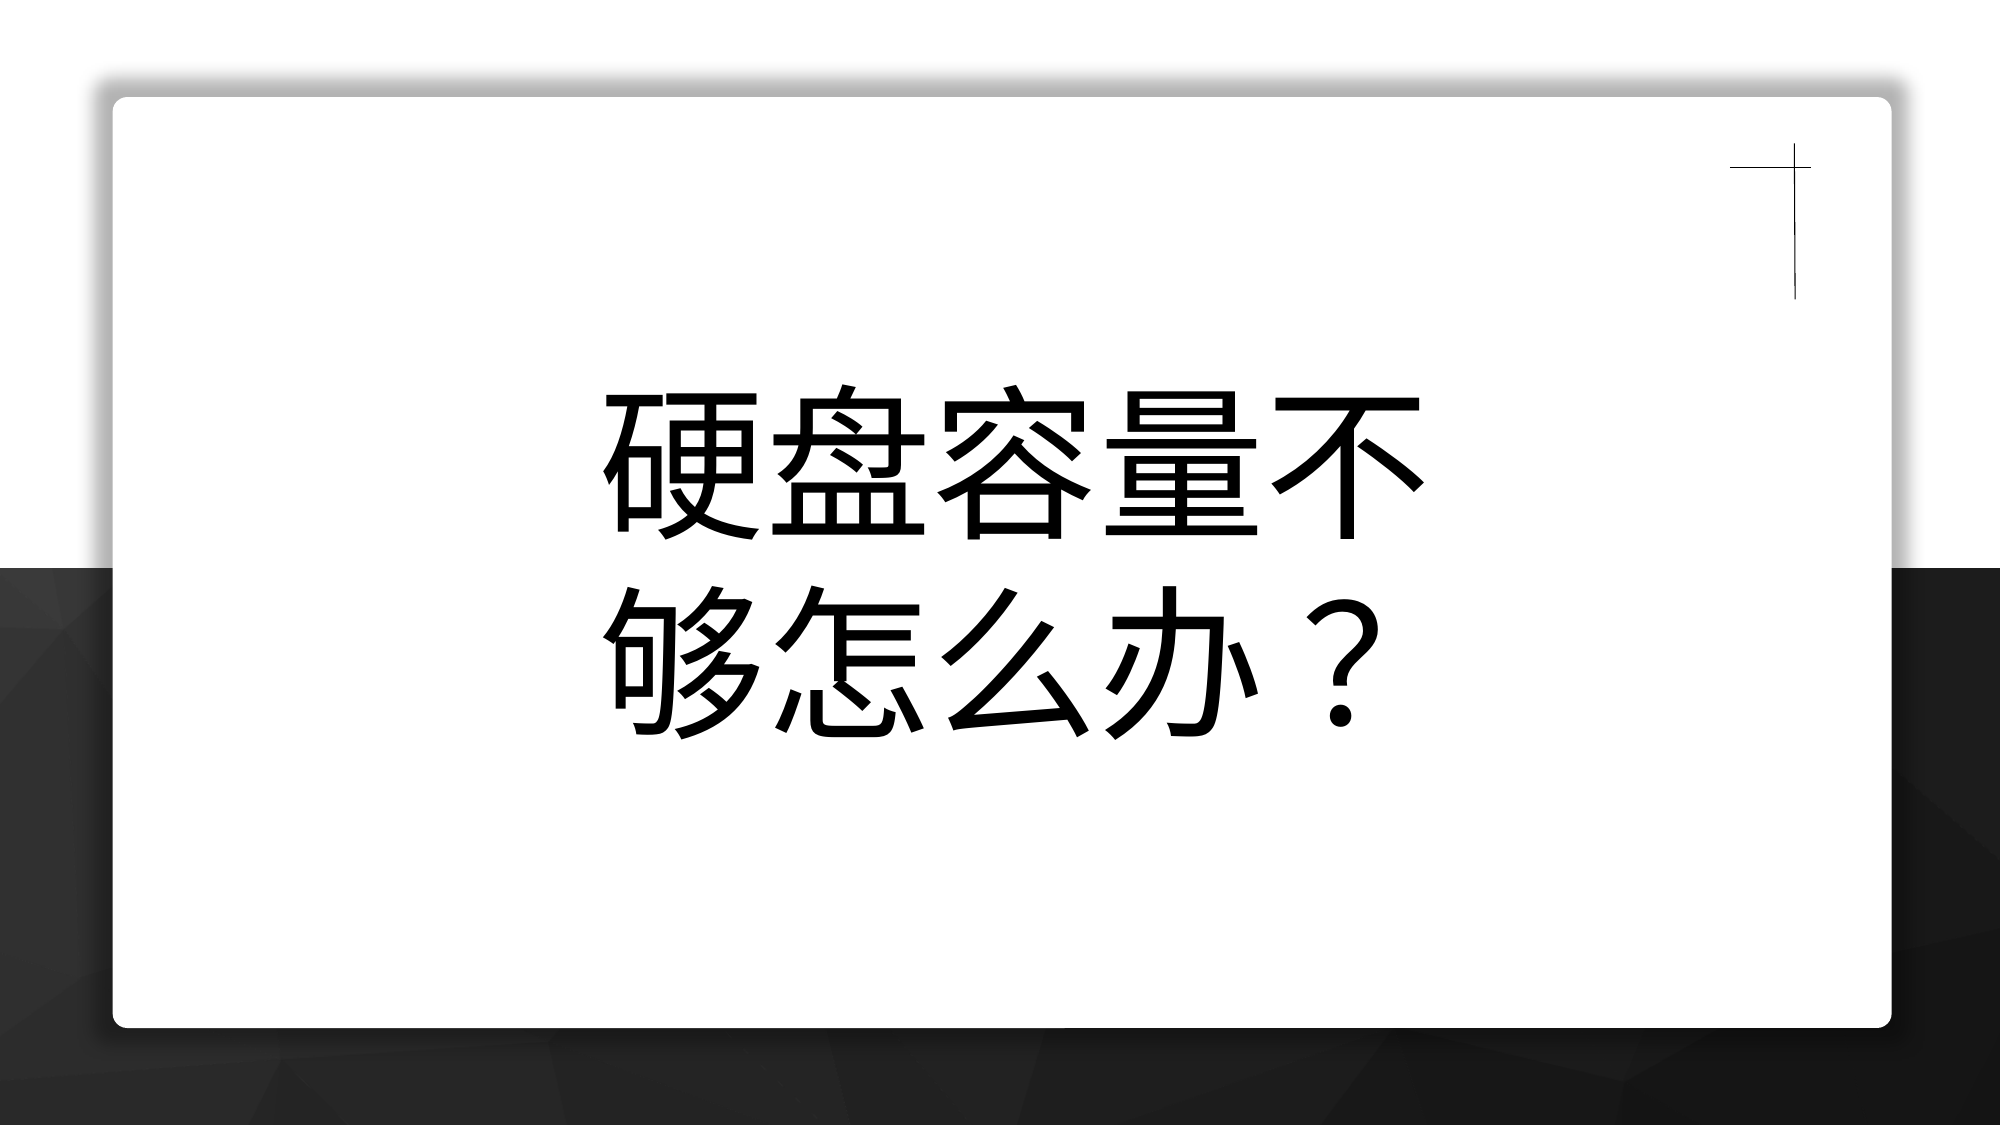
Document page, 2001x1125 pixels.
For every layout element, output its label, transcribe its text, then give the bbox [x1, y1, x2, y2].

picture [0, 568, 2000, 1125]
text_box SQL Server [111, 95, 1893, 568]
text_box 硬盘容量不够怎么办 ？ [583, 352, 1585, 568]
